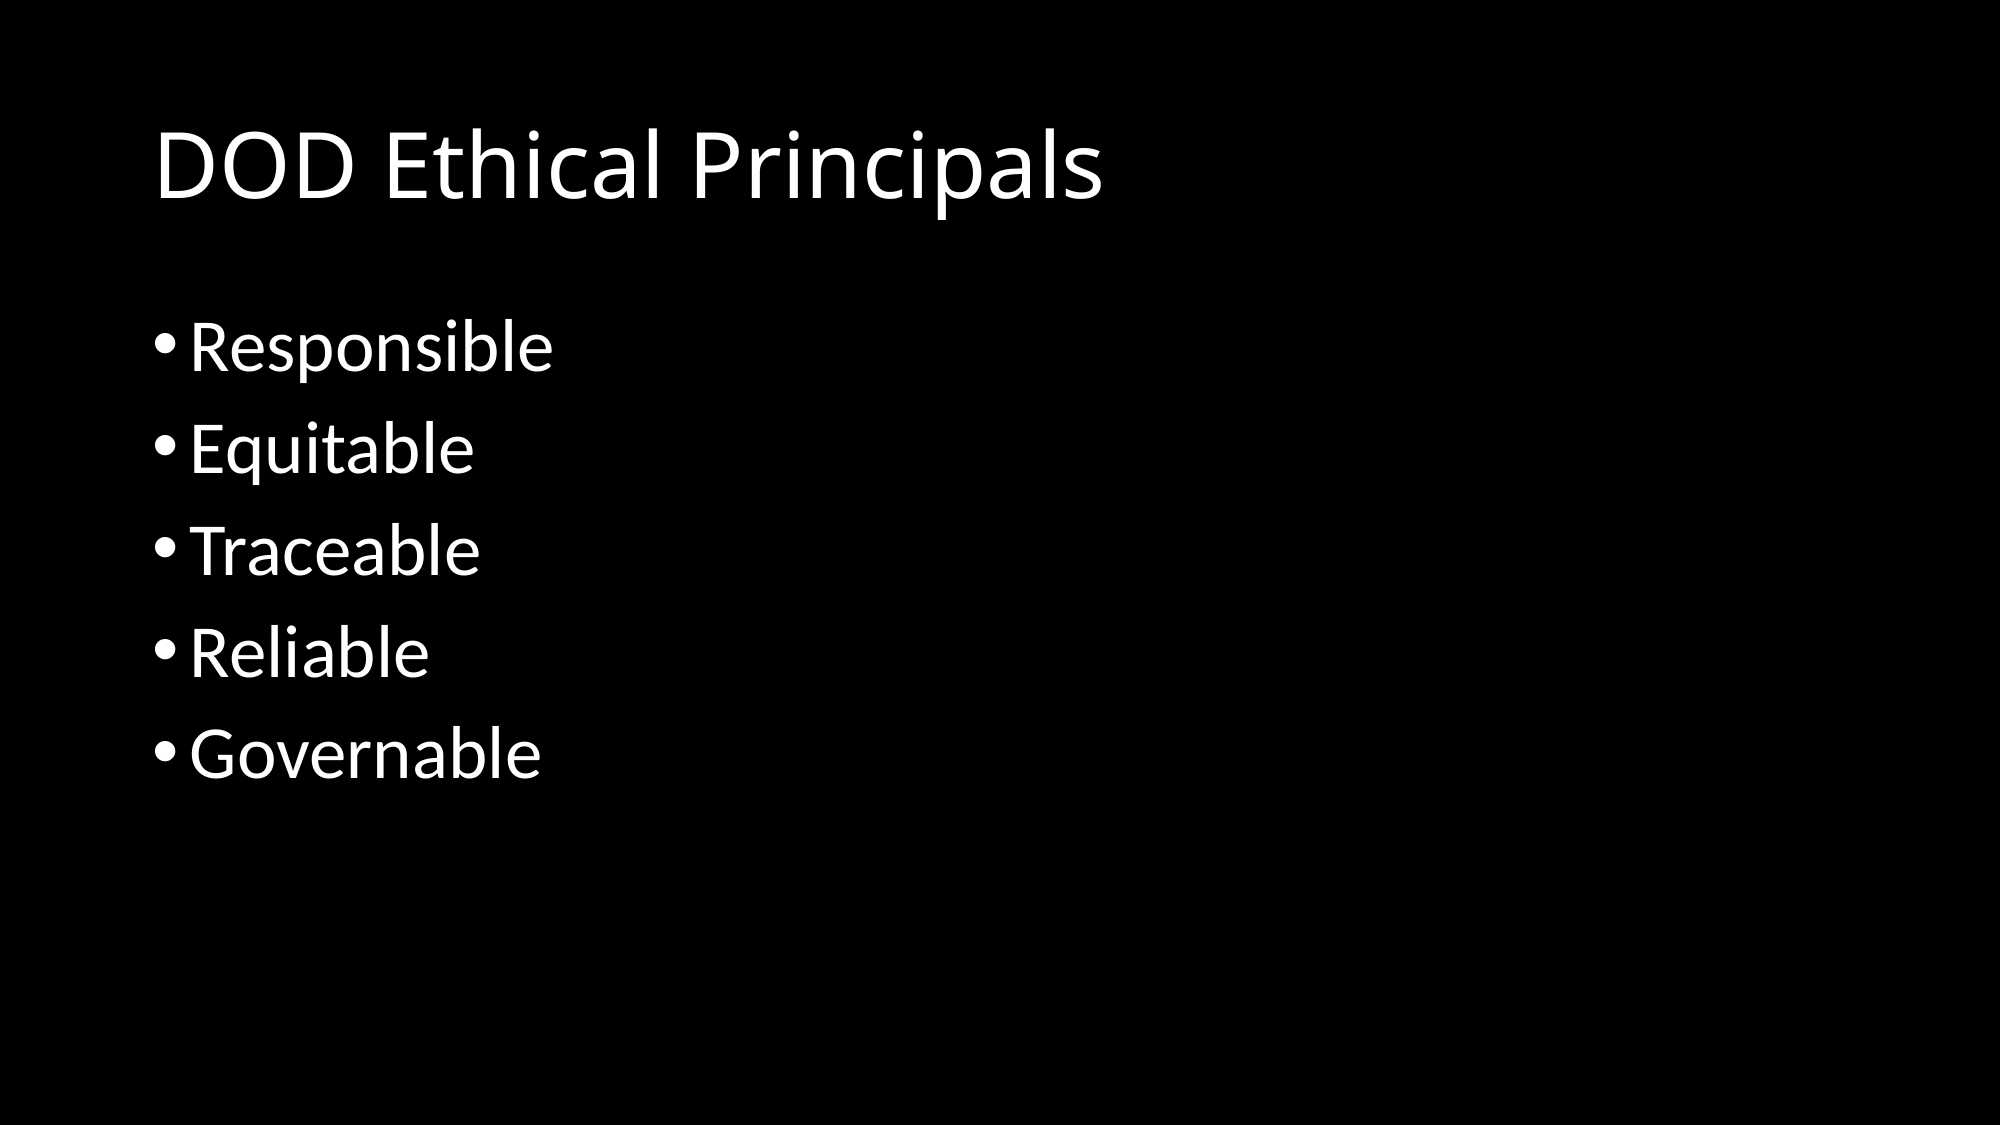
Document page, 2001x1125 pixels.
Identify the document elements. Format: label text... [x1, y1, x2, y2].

list Responsible Equitable Traceable Reliable Governable [137, 299, 1863, 1014]
title DOD Ethical Principals [137, 59, 1863, 278]
